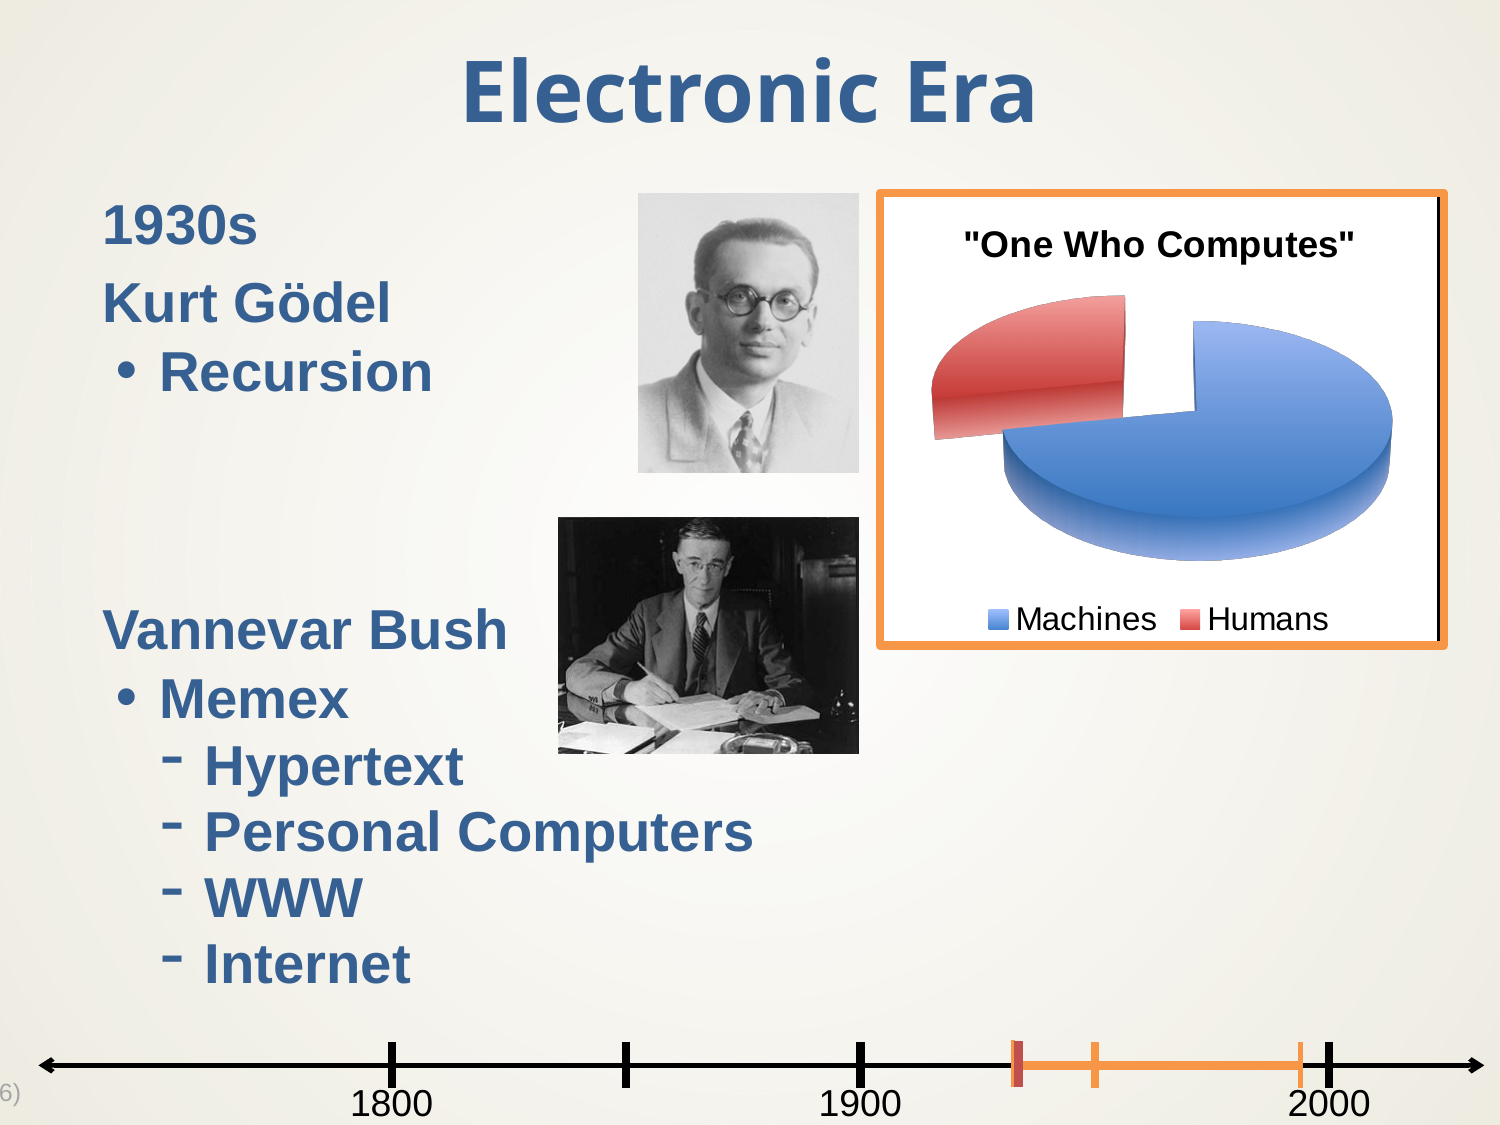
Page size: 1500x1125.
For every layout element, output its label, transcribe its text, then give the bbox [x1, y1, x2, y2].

list 1930s Kurt Gödel Recursion Vannevar Bush Memex Hypertext Personal Computers WWW Internet [56, 187, 1444, 1036]
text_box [38, 1041, 1485, 1125]
picture [557, 517, 859, 755]
picture [638, 193, 859, 474]
title Electronic Era [0, 24, 1500, 166]
chart [877, 192, 1442, 646]
